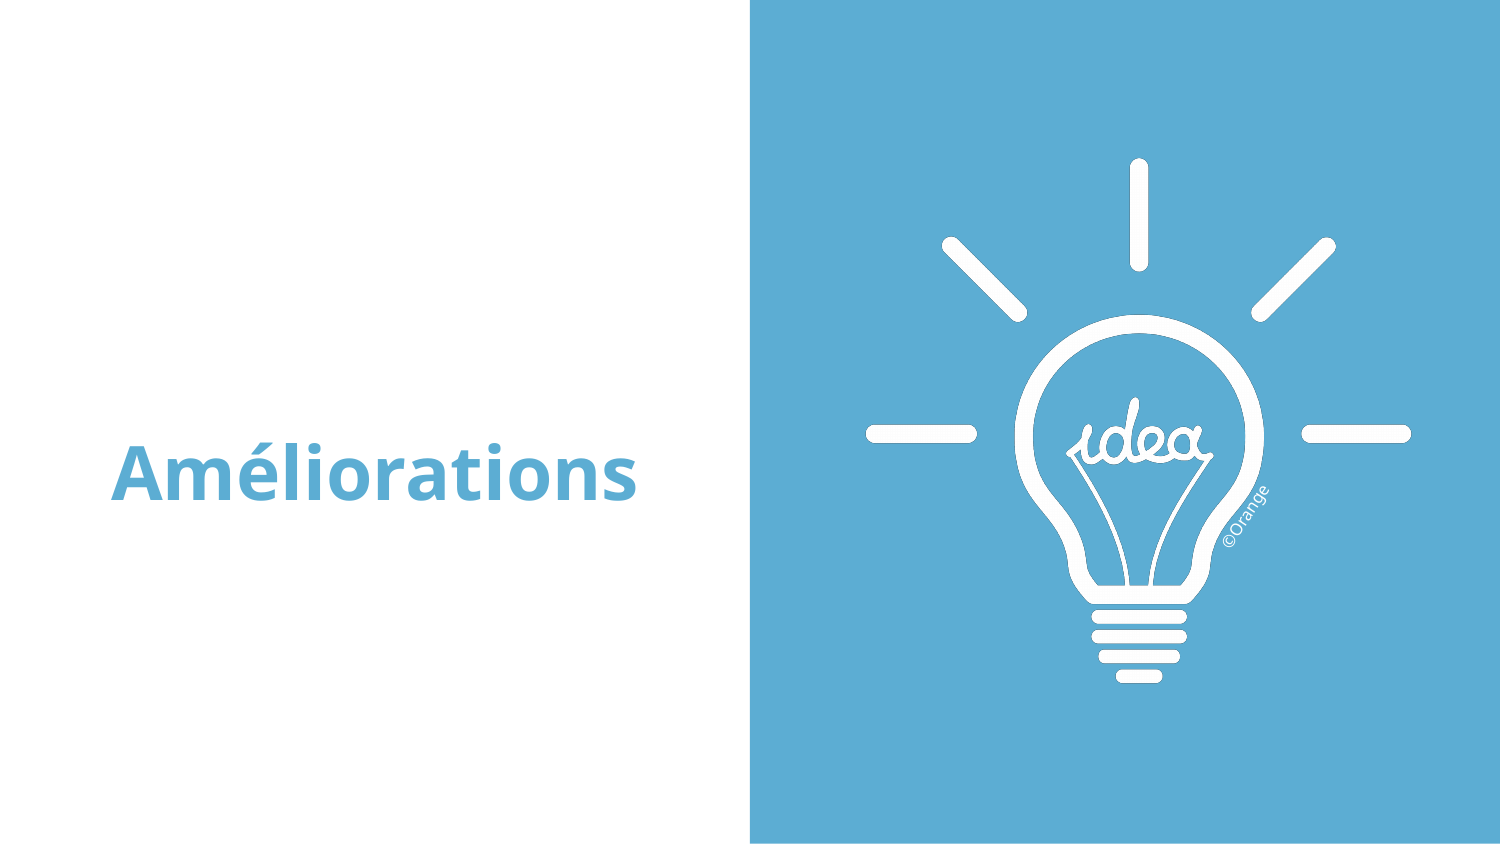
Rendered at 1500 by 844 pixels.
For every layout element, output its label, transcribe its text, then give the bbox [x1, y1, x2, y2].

picture [853, 144, 1422, 699]
title Améliorations [43, 313, 708, 530]
